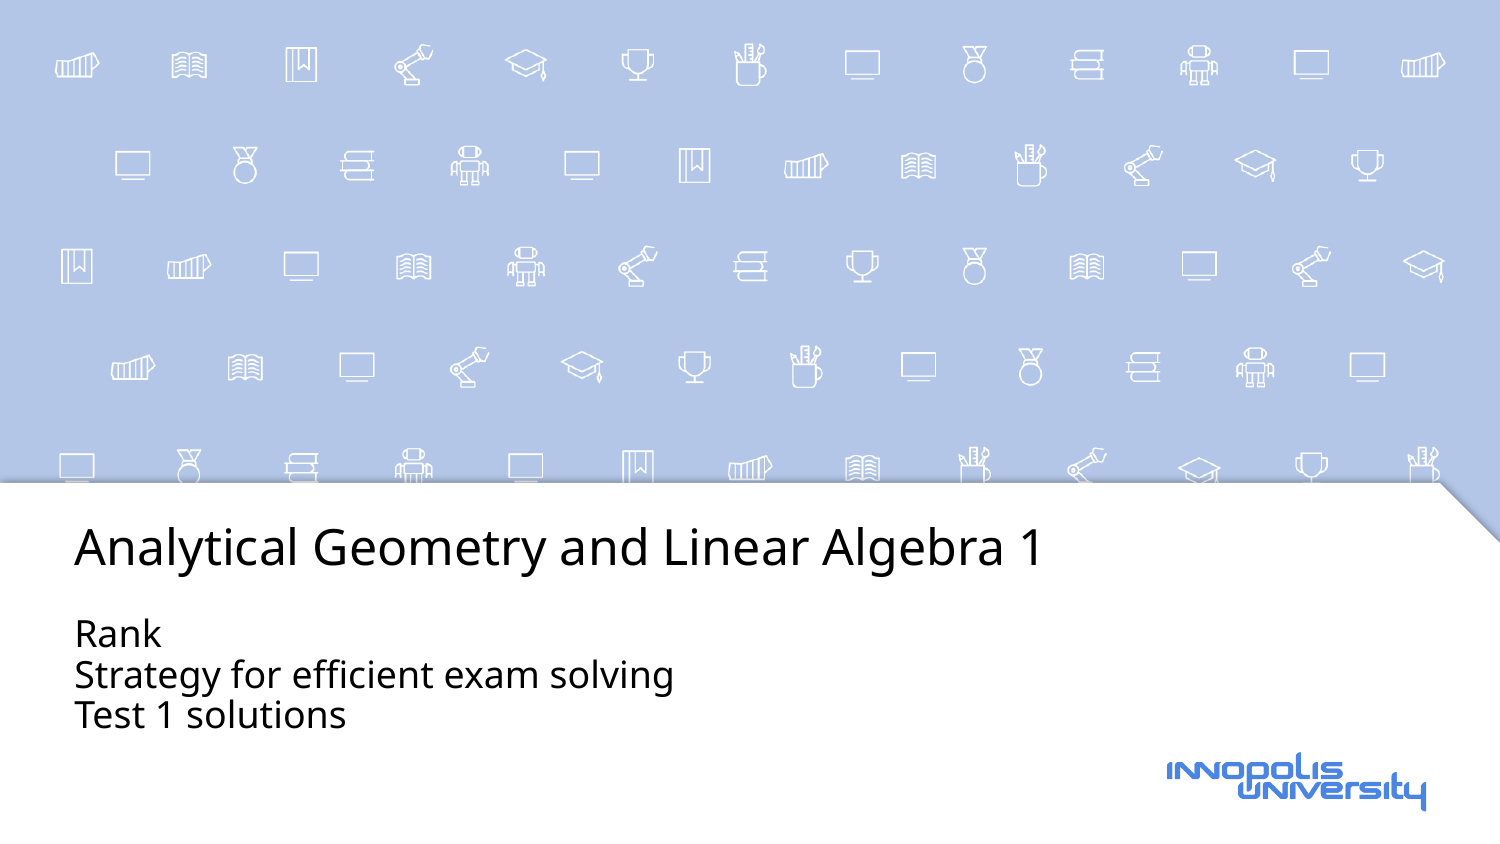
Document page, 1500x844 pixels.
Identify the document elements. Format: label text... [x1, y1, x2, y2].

picture [0, 0, 1500, 542]
text_box Rank Strategy for efficient exam solving Test 1 solutions [63, 609, 981, 791]
picture [1093, 713, 1500, 844]
title Analytical Geometry and Linear Algebra 1 [63, 516, 1437, 642]
